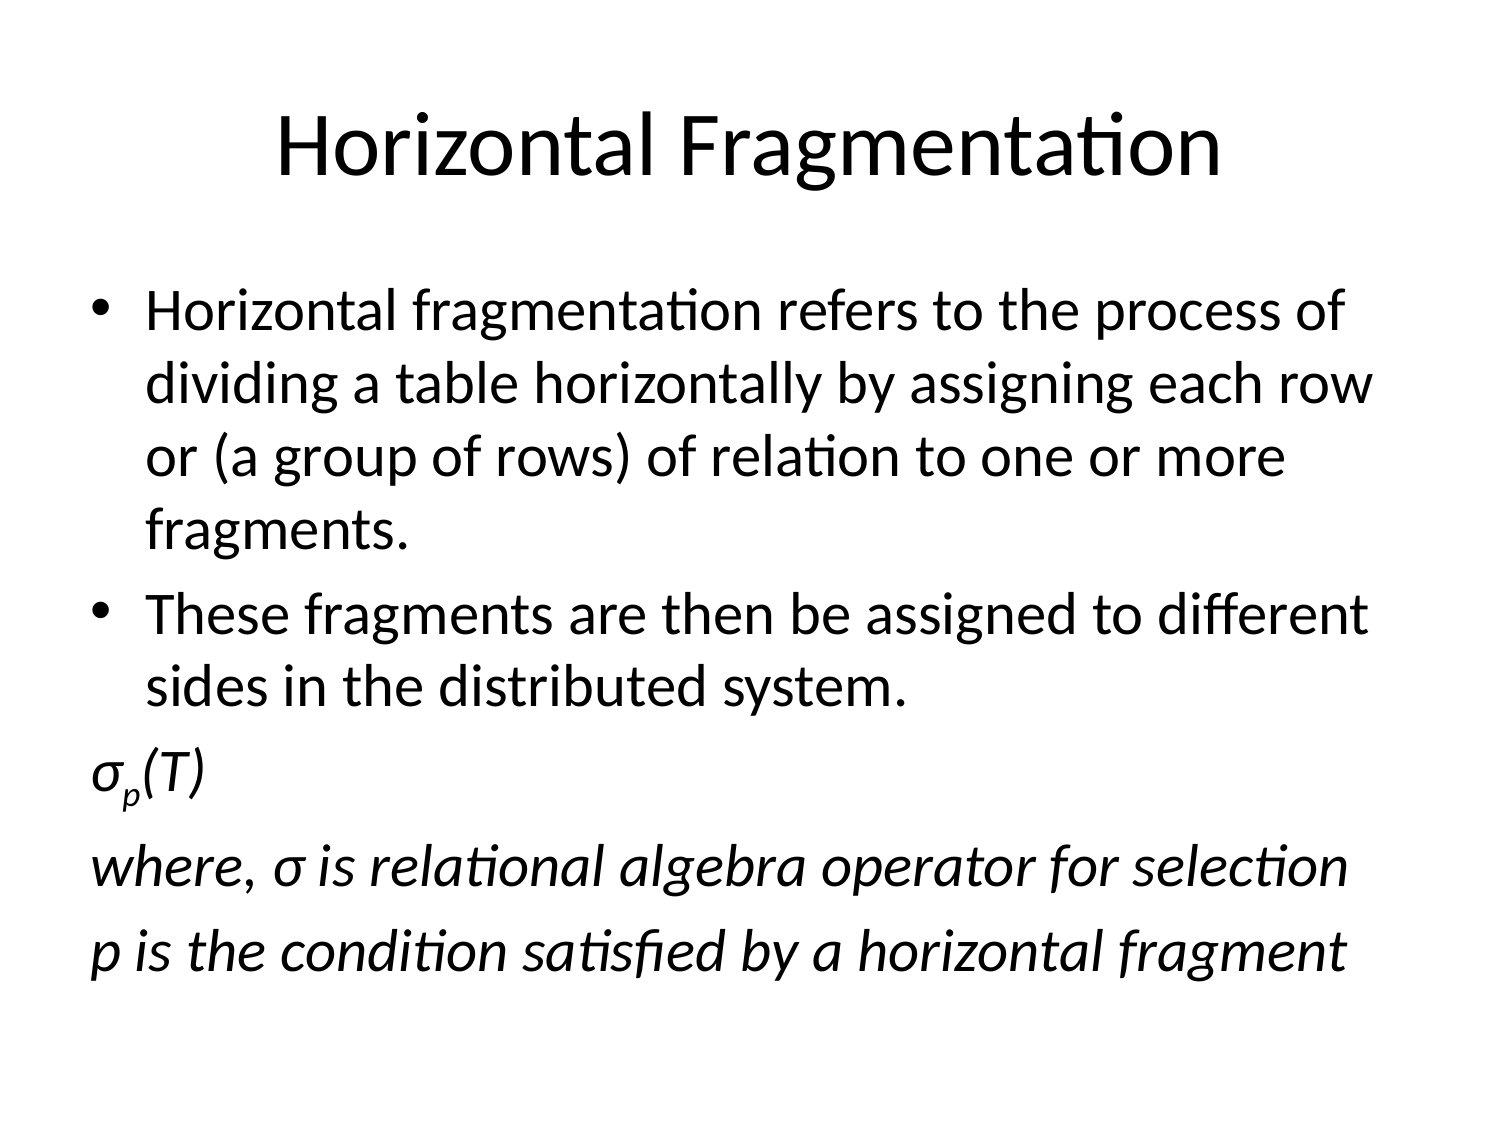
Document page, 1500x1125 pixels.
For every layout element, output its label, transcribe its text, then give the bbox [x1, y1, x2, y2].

list Horizontal fragmentation refers to the process of dividing a table horizontally by assigning each row or (a group of rows) of relation to one or more fragments. These fragments are then be assigned to different sides in the distributed system. σp(T) where, σ is relational algebra operator for selection p is the condition satisfied by a horizontal fragment [75, 262, 1425, 1005]
title Horizontal Fragmentation [75, 45, 1425, 233]
